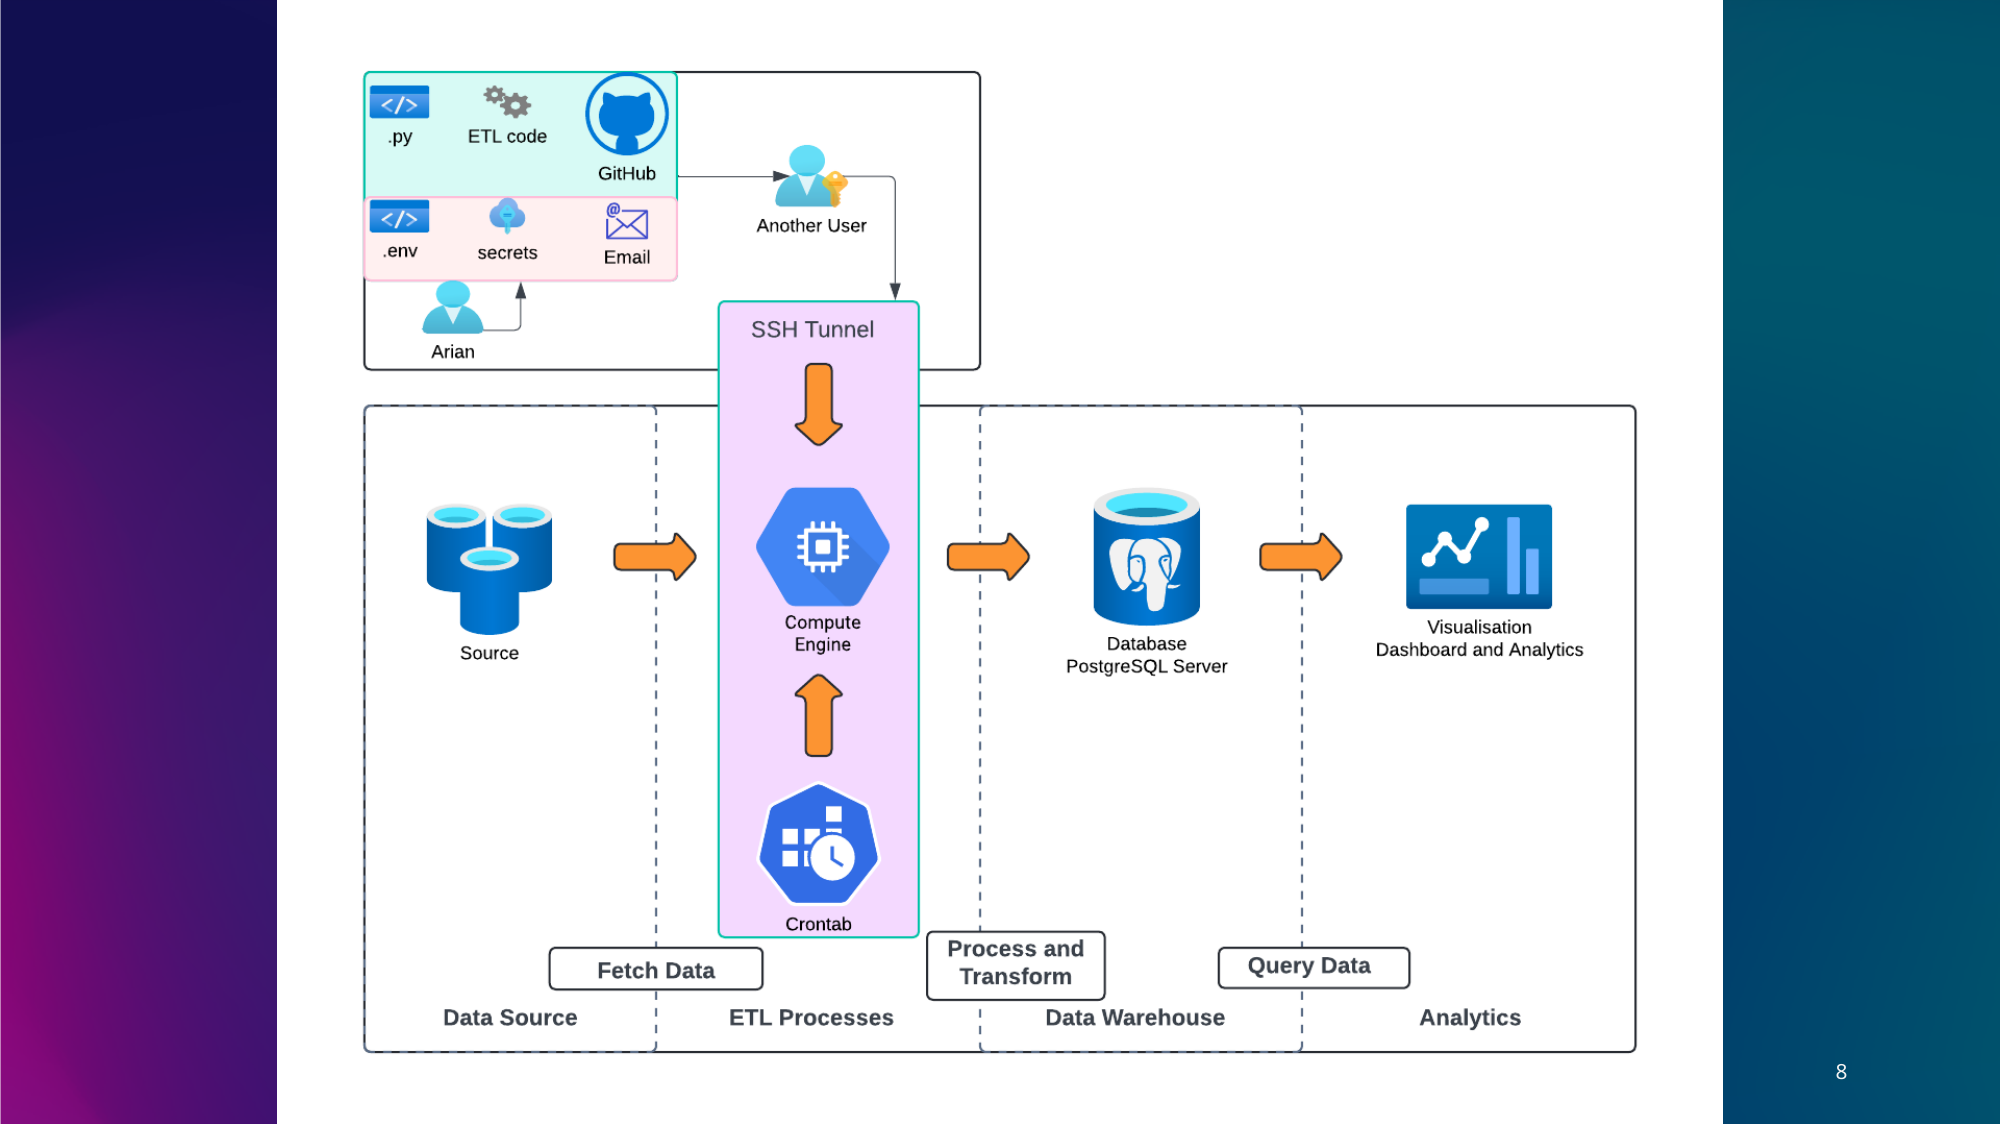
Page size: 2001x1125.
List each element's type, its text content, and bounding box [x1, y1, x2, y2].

picture [0, 0, 1913, 1125]
slide_number 8 [1723, 1042, 1863, 1103]
